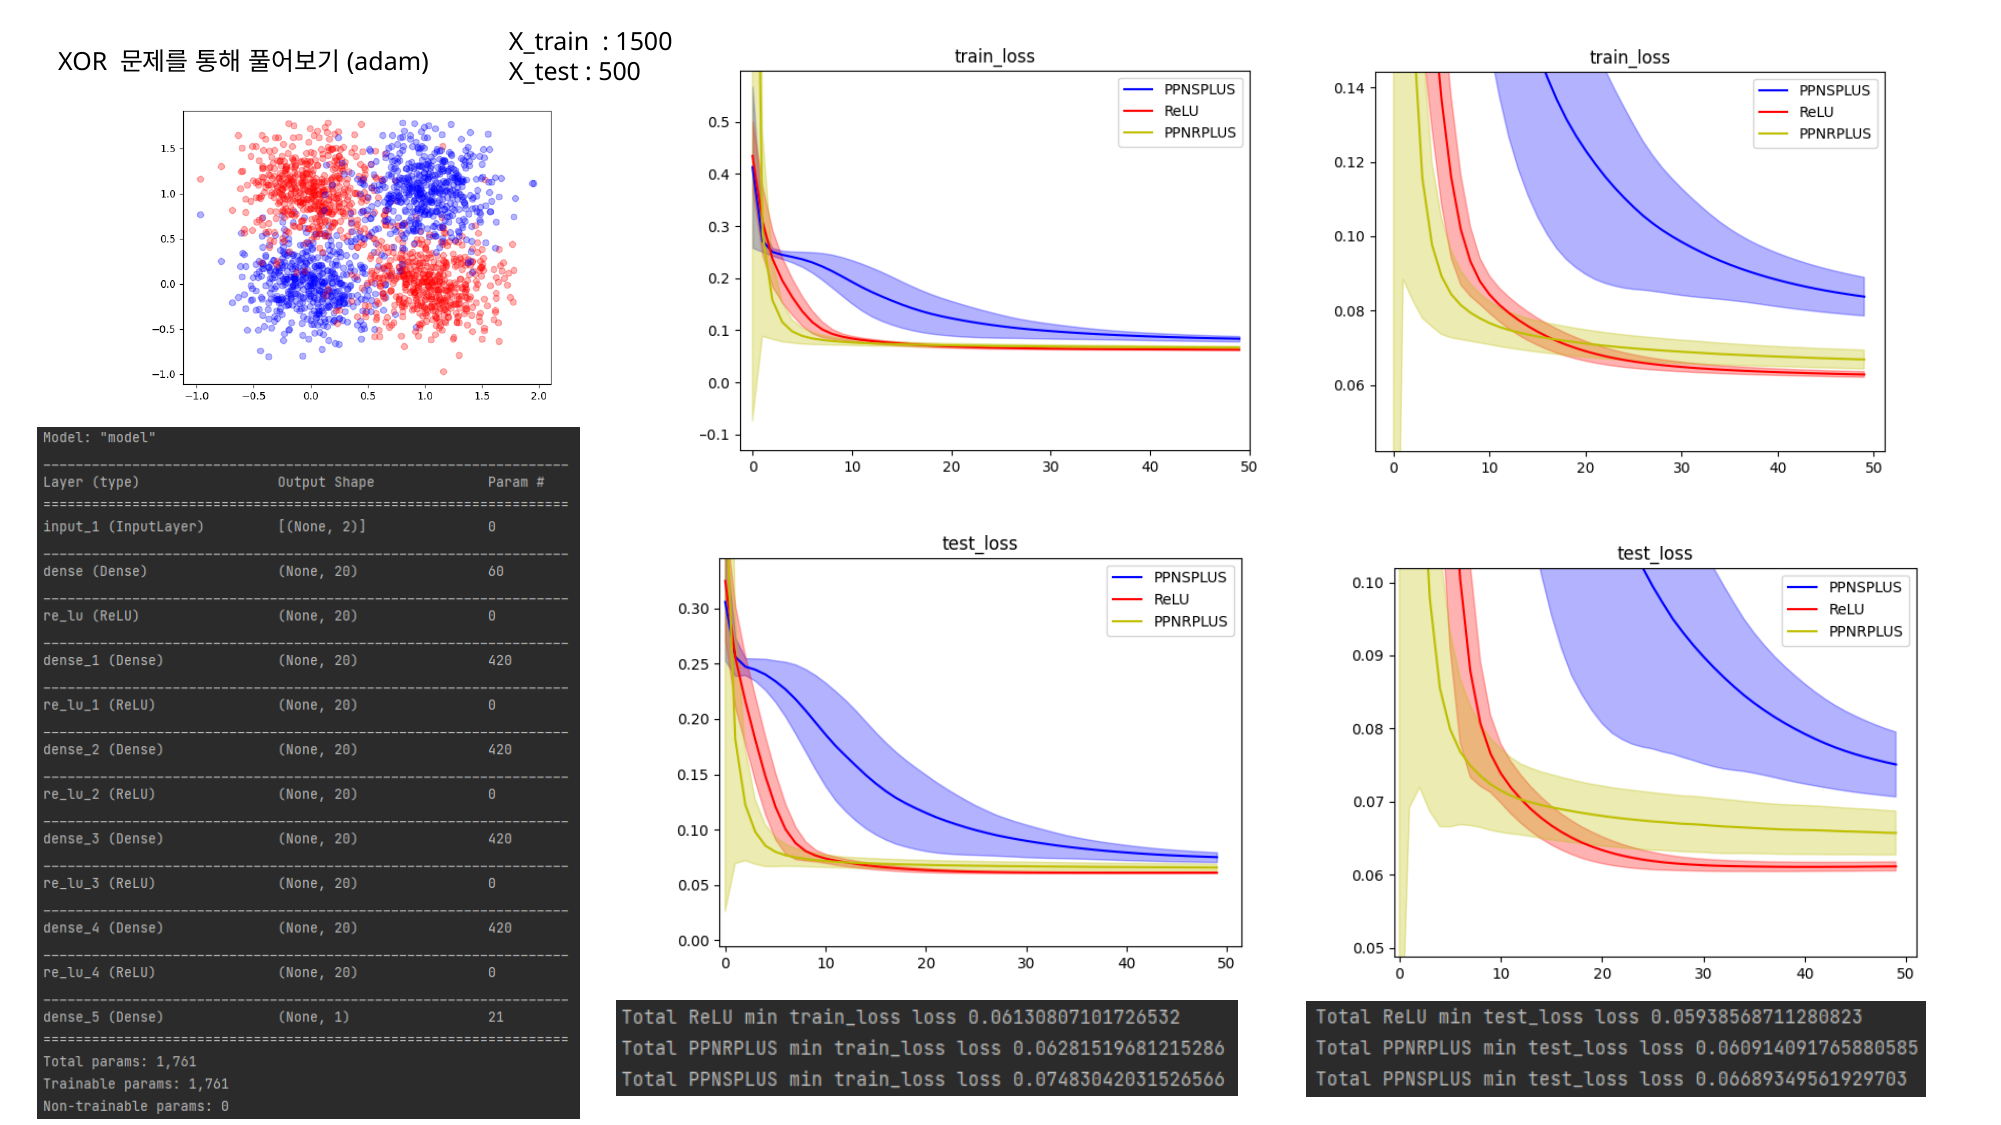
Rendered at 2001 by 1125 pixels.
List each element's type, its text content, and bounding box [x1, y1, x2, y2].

picture [700, 44, 1263, 482]
picture [1306, 1001, 1926, 1097]
picture [1347, 546, 1926, 984]
picture [151, 103, 557, 409]
picture [37, 427, 581, 1119]
text_box X_train : 1500 X_test : 500 [494, 17, 688, 93]
text_box XOR 문제를 통해 풀어보기(adam) [43, 37, 444, 83]
picture [616, 1000, 1238, 1096]
picture [675, 534, 1253, 982]
picture [1328, 42, 1897, 482]
